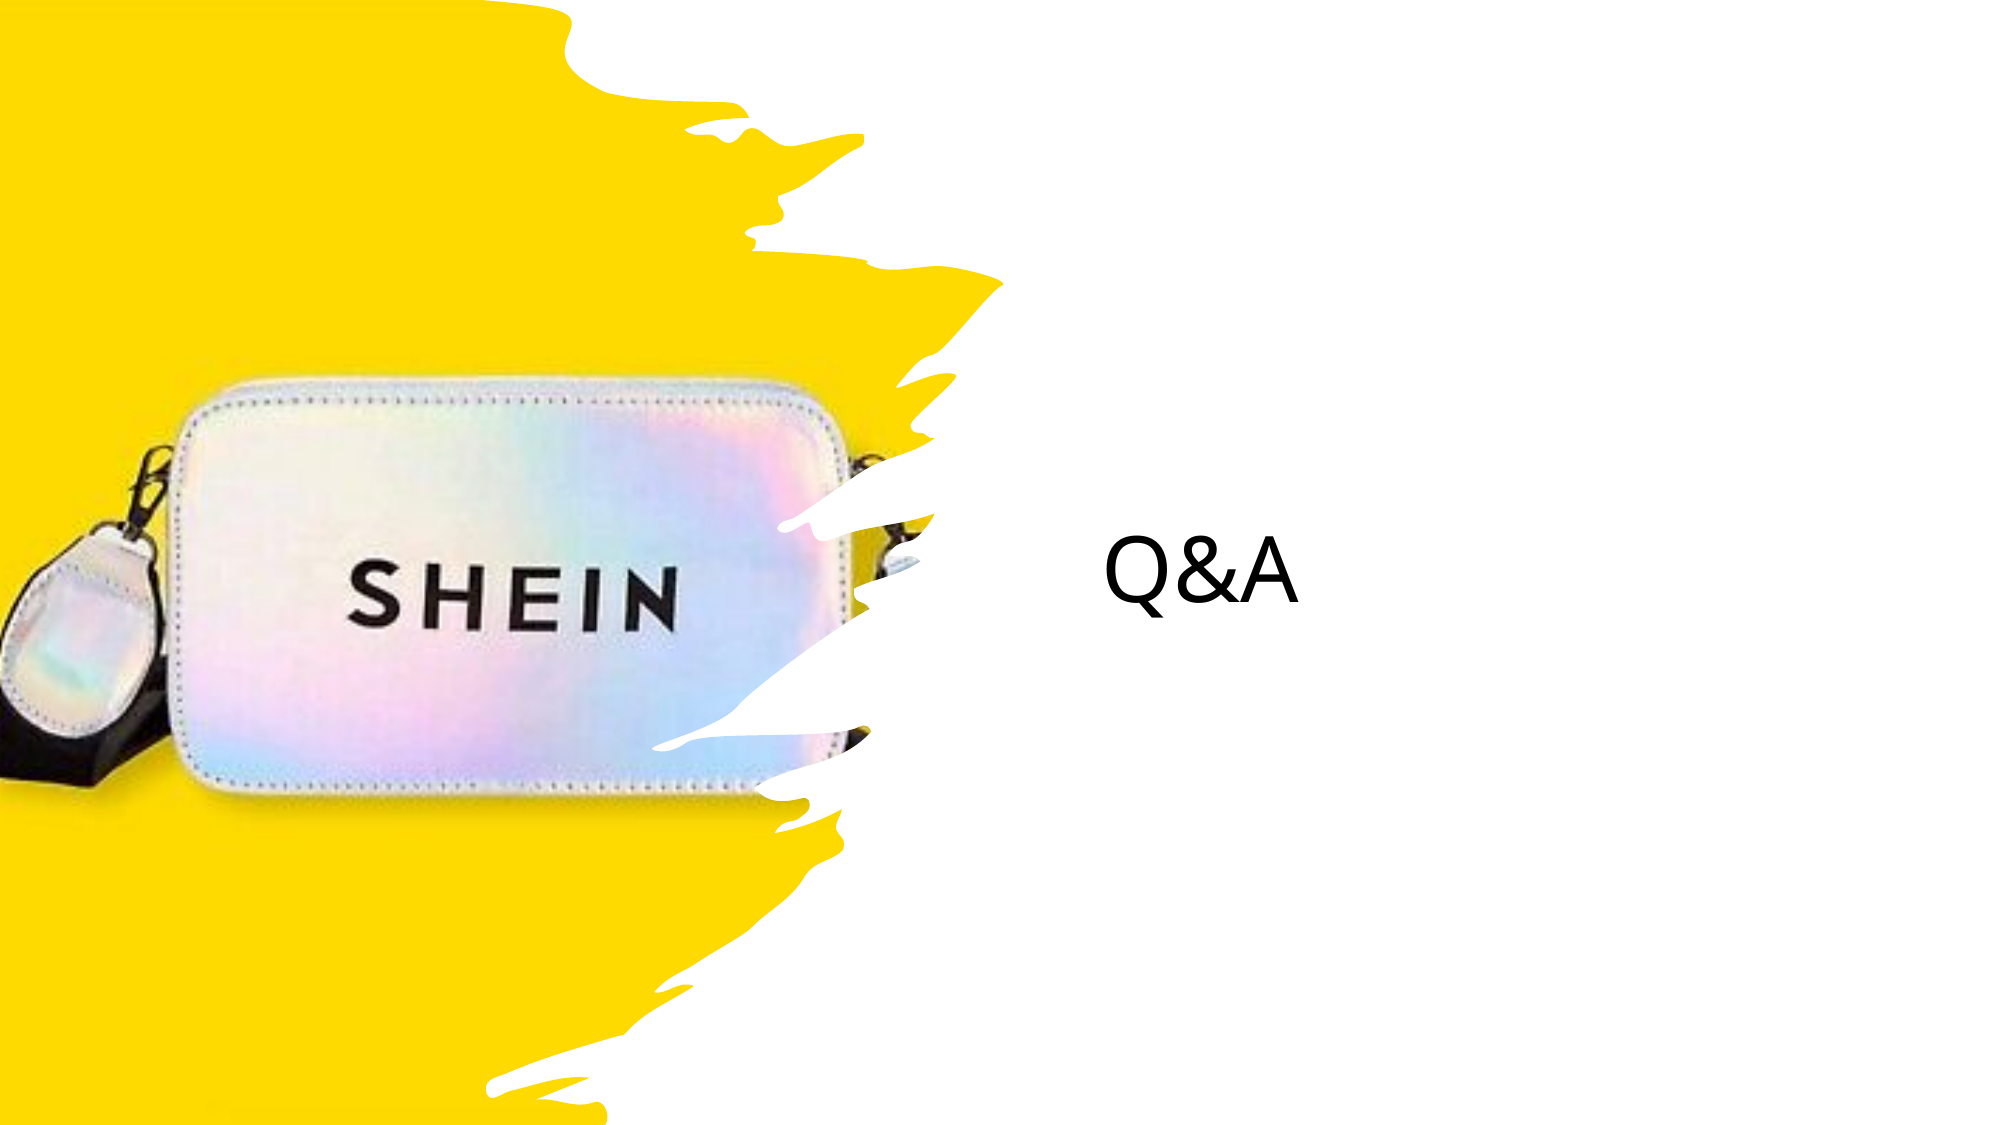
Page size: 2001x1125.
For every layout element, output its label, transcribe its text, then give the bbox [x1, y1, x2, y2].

title Q&A [1086, 424, 1881, 721]
picture [0, 0, 1004, 1125]
